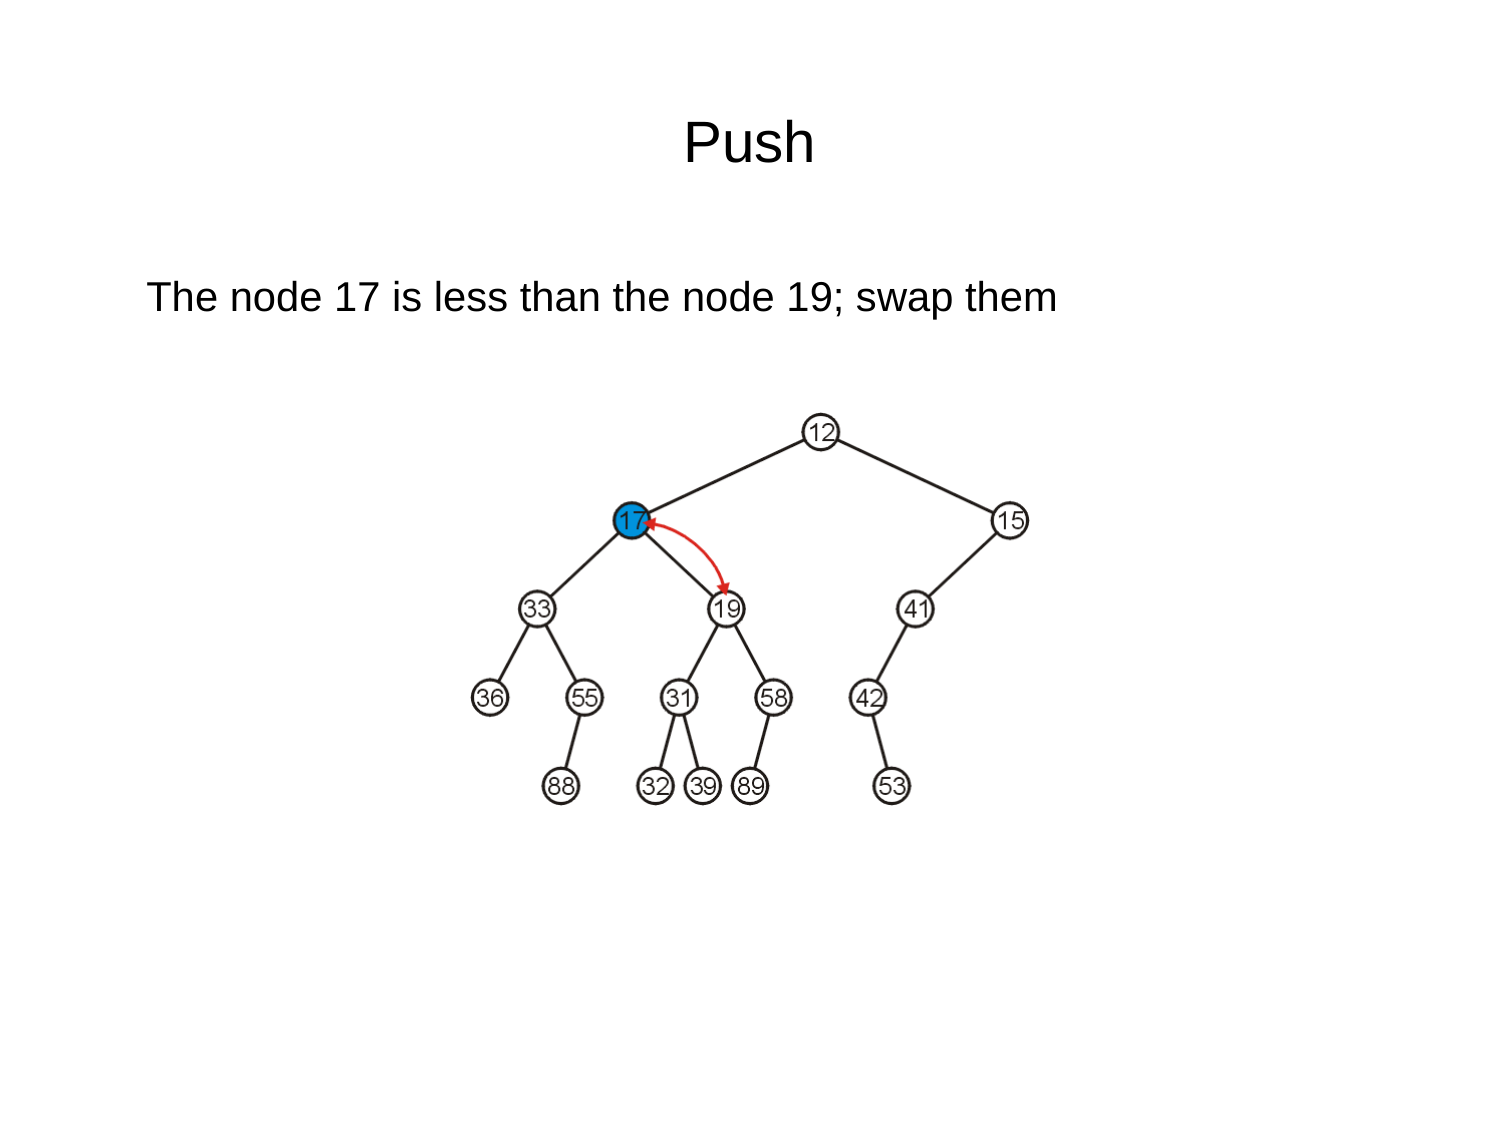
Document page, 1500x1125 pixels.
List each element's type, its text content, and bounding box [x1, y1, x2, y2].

list The node 17 is less than the node 19; swap them [75, 262, 1425, 1005]
picture [466, 408, 1034, 811]
title Push [75, 45, 1425, 233]
